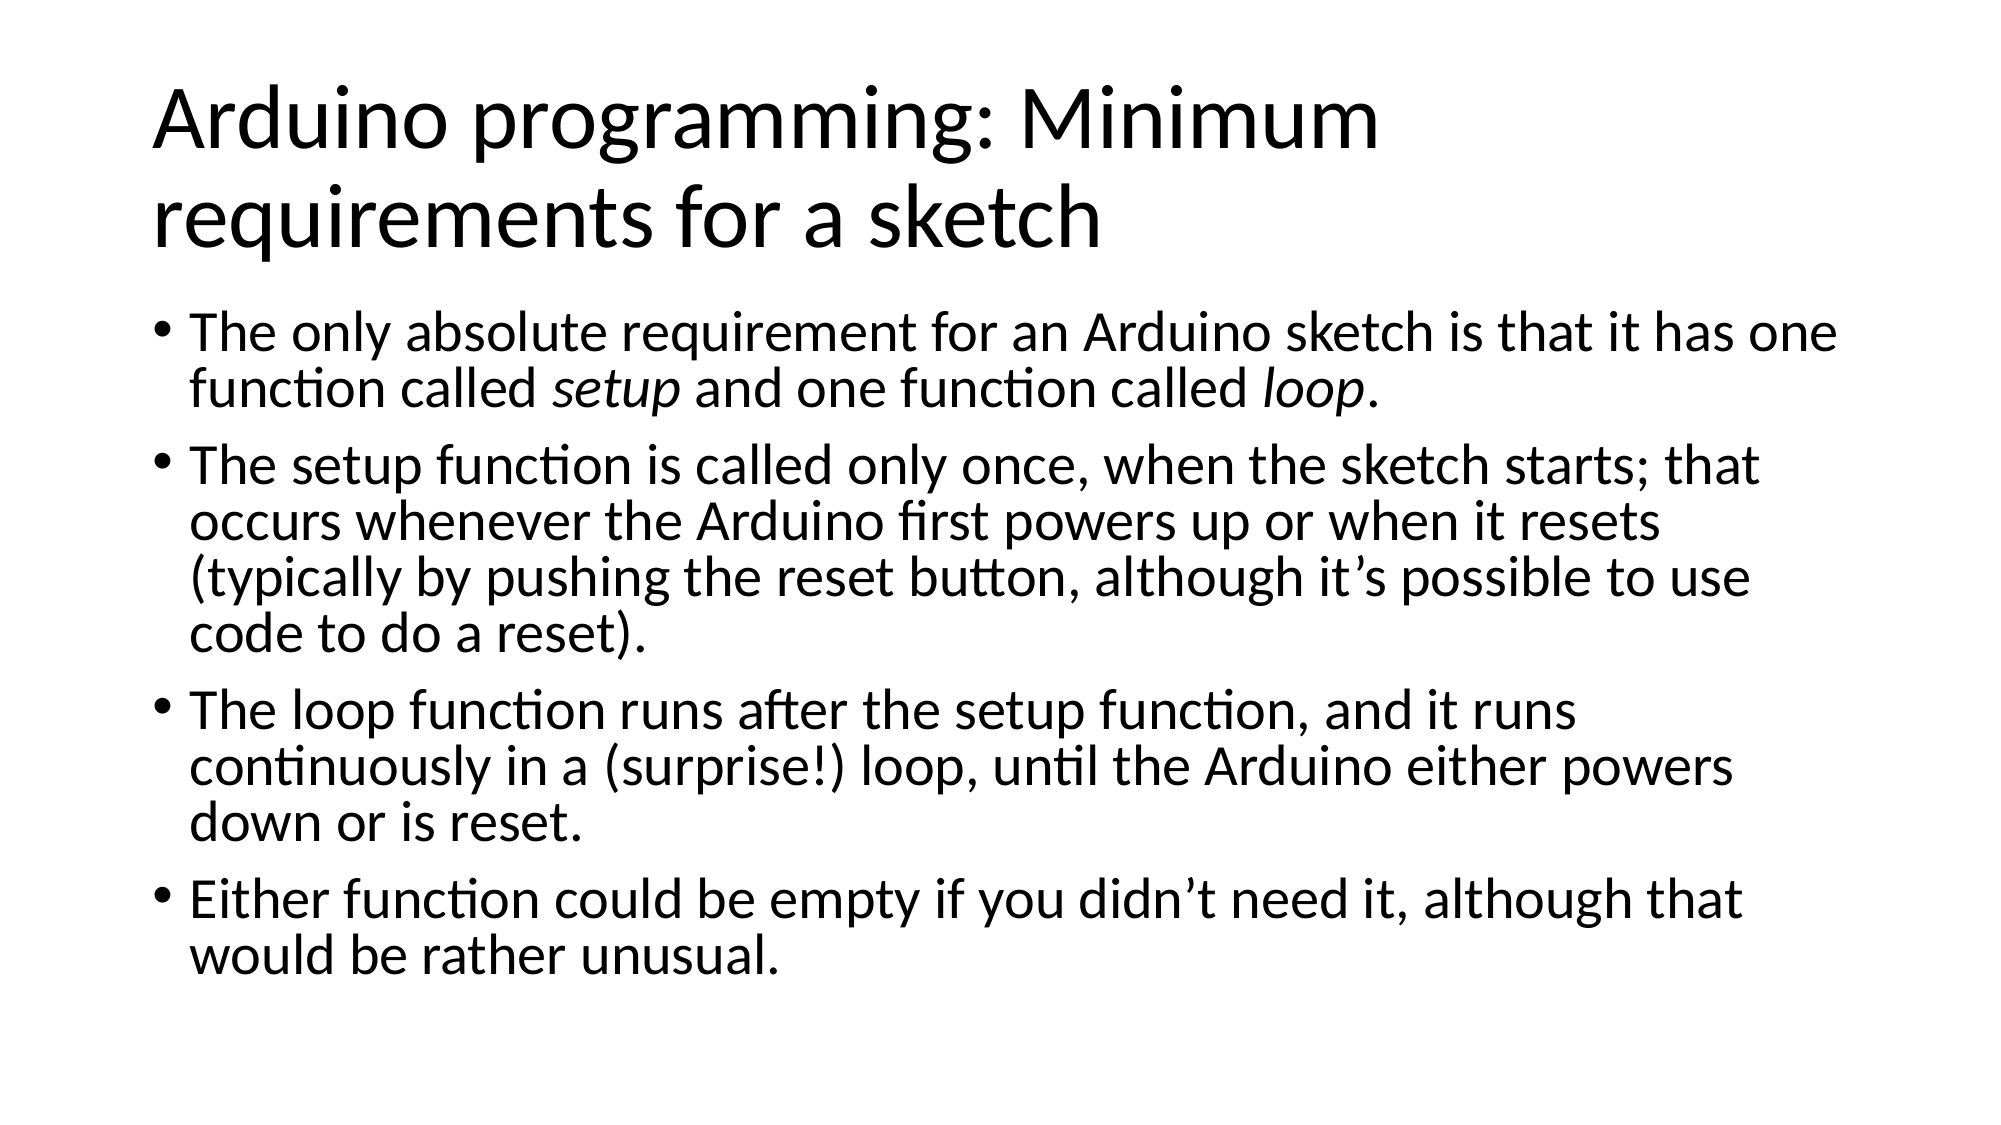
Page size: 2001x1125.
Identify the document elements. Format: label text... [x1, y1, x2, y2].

title Arduino programming: Minimum requirements for a sketch [137, 59, 1863, 278]
list The only absolute requirement for an Arduino sketch is that it has one function called setup and one function called loop. The setup function is called only once, when the sketch starts; that occurs whenever the Arduino first powers up or when it resets (typically by pushing the reset button, although it’s possible to use code to do a reset). The loop function runs after the setup function, and it runs continuously in a (surprise!) loop, until the Arduino either powers down or is reset. Either function could be empty if you didn’t need it, although that would be rather unusual. [137, 299, 1863, 1014]
